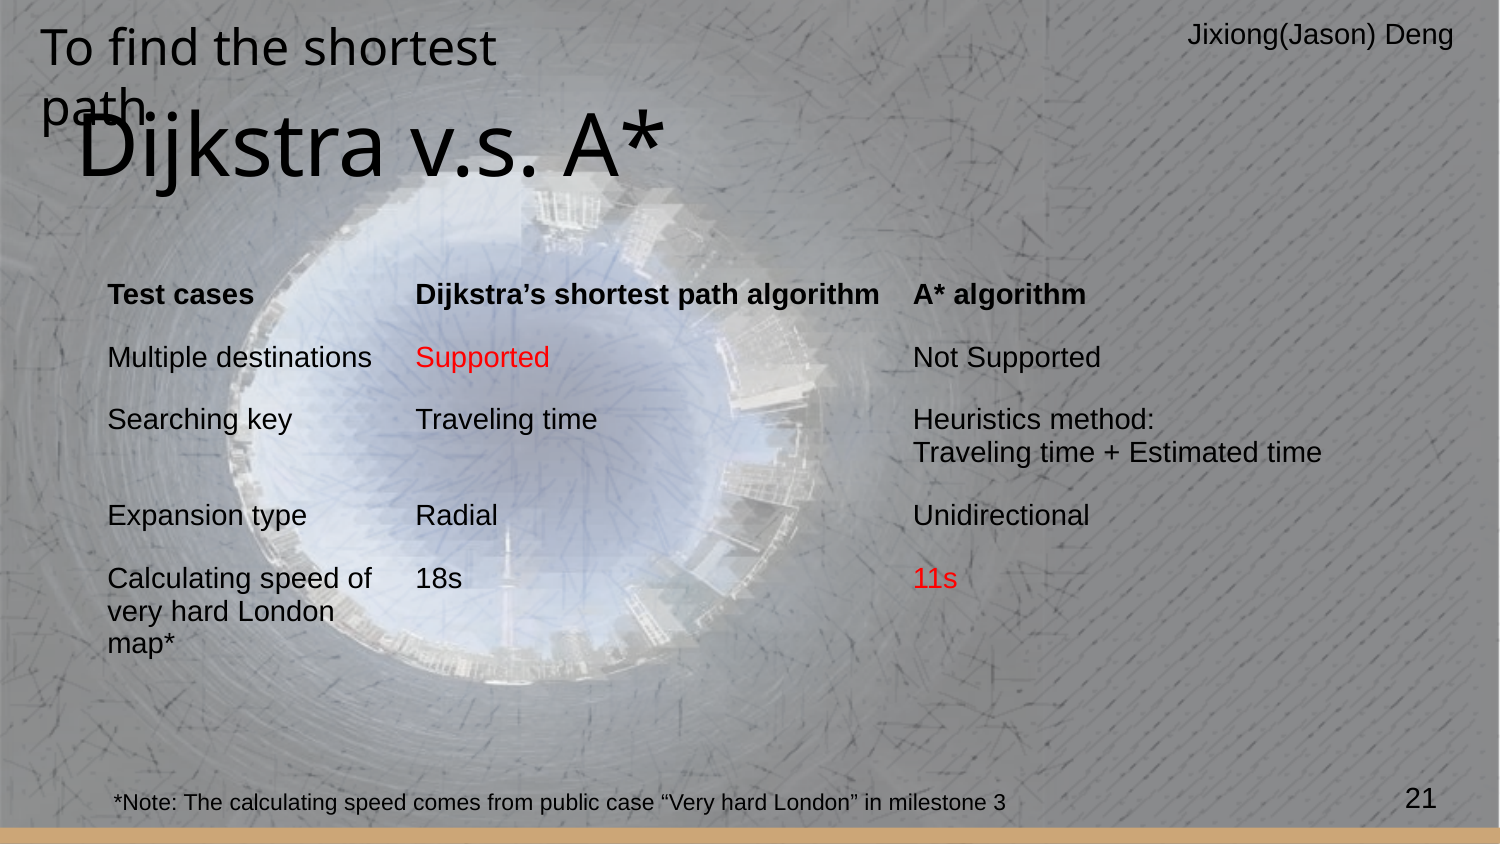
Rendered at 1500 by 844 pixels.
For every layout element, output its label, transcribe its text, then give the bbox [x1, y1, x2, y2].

list [60, 221, 1459, 772]
text_box Jixiong(Jason) Deng [1172, 0, 1477, 52]
slide_number 21 [1389, 764, 1480, 830]
picture [0, 0, 1500, 827]
table_cell Supported [401, 326, 898, 389]
text_box To find the shortest path [25, 0, 565, 90]
title Dijkstra v.s. A* [60, 72, 1459, 209]
table_cell Traveling time [401, 389, 898, 484]
table_cell Multiple destinations [92, 326, 401, 389]
table_cell Radial [401, 484, 898, 547]
text_box *Note: The calculating speed comes from public case “Very hard London” in milestone 3 [98, 772, 1191, 822]
table_cell 11s [898, 547, 1408, 675]
table_cell Searching key [92, 389, 401, 484]
table_header Dijkstra’s shortest path algorithm [401, 263, 898, 326]
table_header Test cases [92, 263, 401, 326]
table_cell Unidirectional [898, 484, 1408, 547]
table_cell Not Supported [898, 326, 1408, 389]
table_header A* algorithm [898, 263, 1408, 326]
table_cell Heuristics method: Traveling time + Estimated time [898, 389, 1408, 484]
table_cell Expansion type [92, 484, 401, 547]
table_cell Calculating speed of very hard London map* [92, 547, 401, 675]
table_cell 18s [401, 547, 898, 675]
